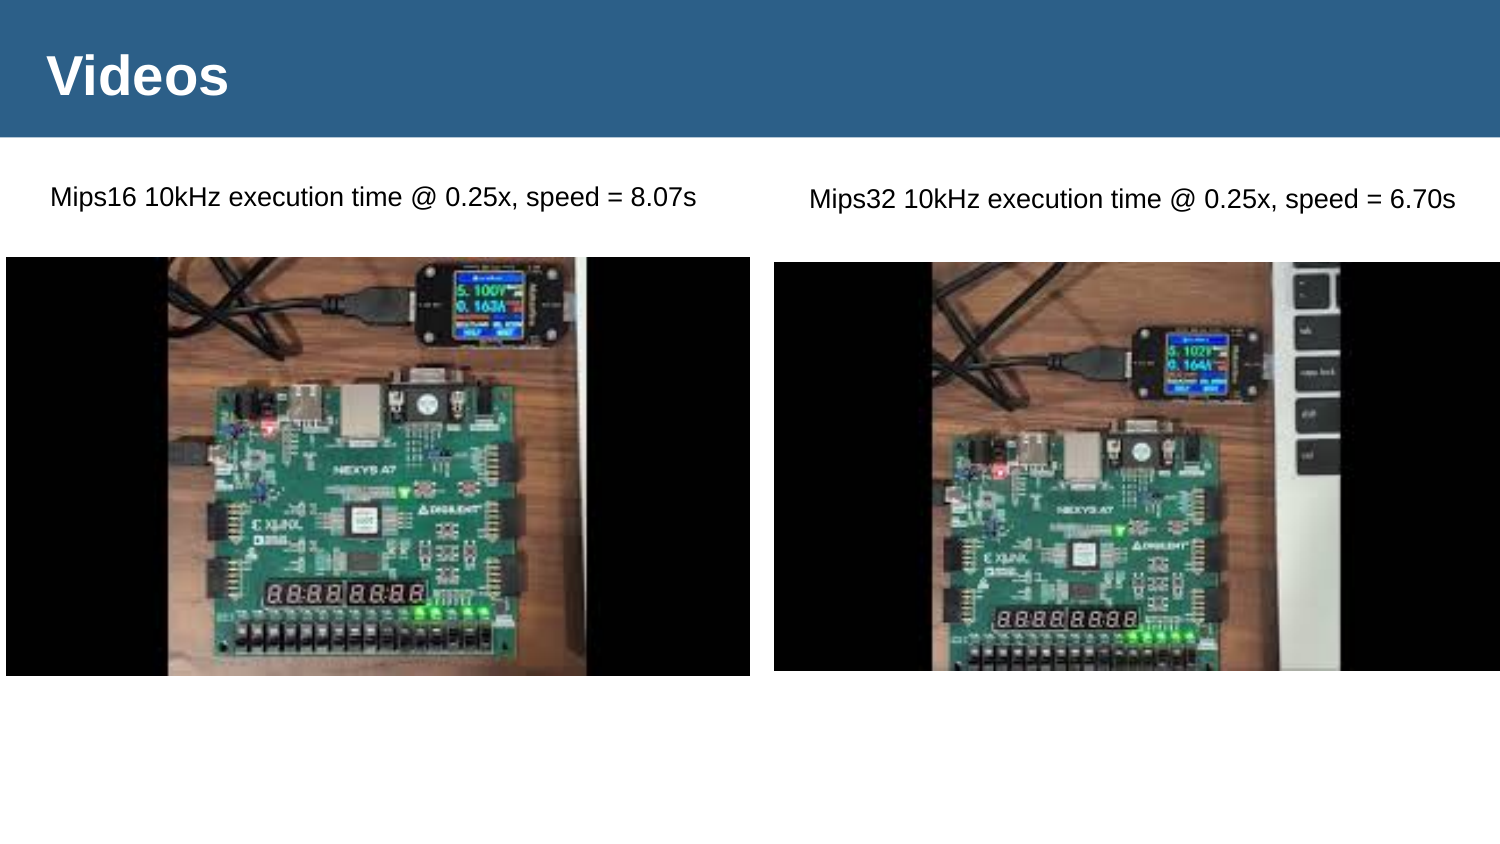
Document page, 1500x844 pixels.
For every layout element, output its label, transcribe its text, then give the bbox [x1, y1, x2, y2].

text_box Videos [0, 0, 1500, 138]
text_box Mips32 10kHz execution time @ 0.25x, speed = 6.70s [794, 166, 1481, 234]
picture [774, 262, 1500, 671]
picture [6, 257, 751, 676]
text_box Mips16 10kHz execution time @ 0.25x, speed = 8.07s [35, 164, 722, 231]
